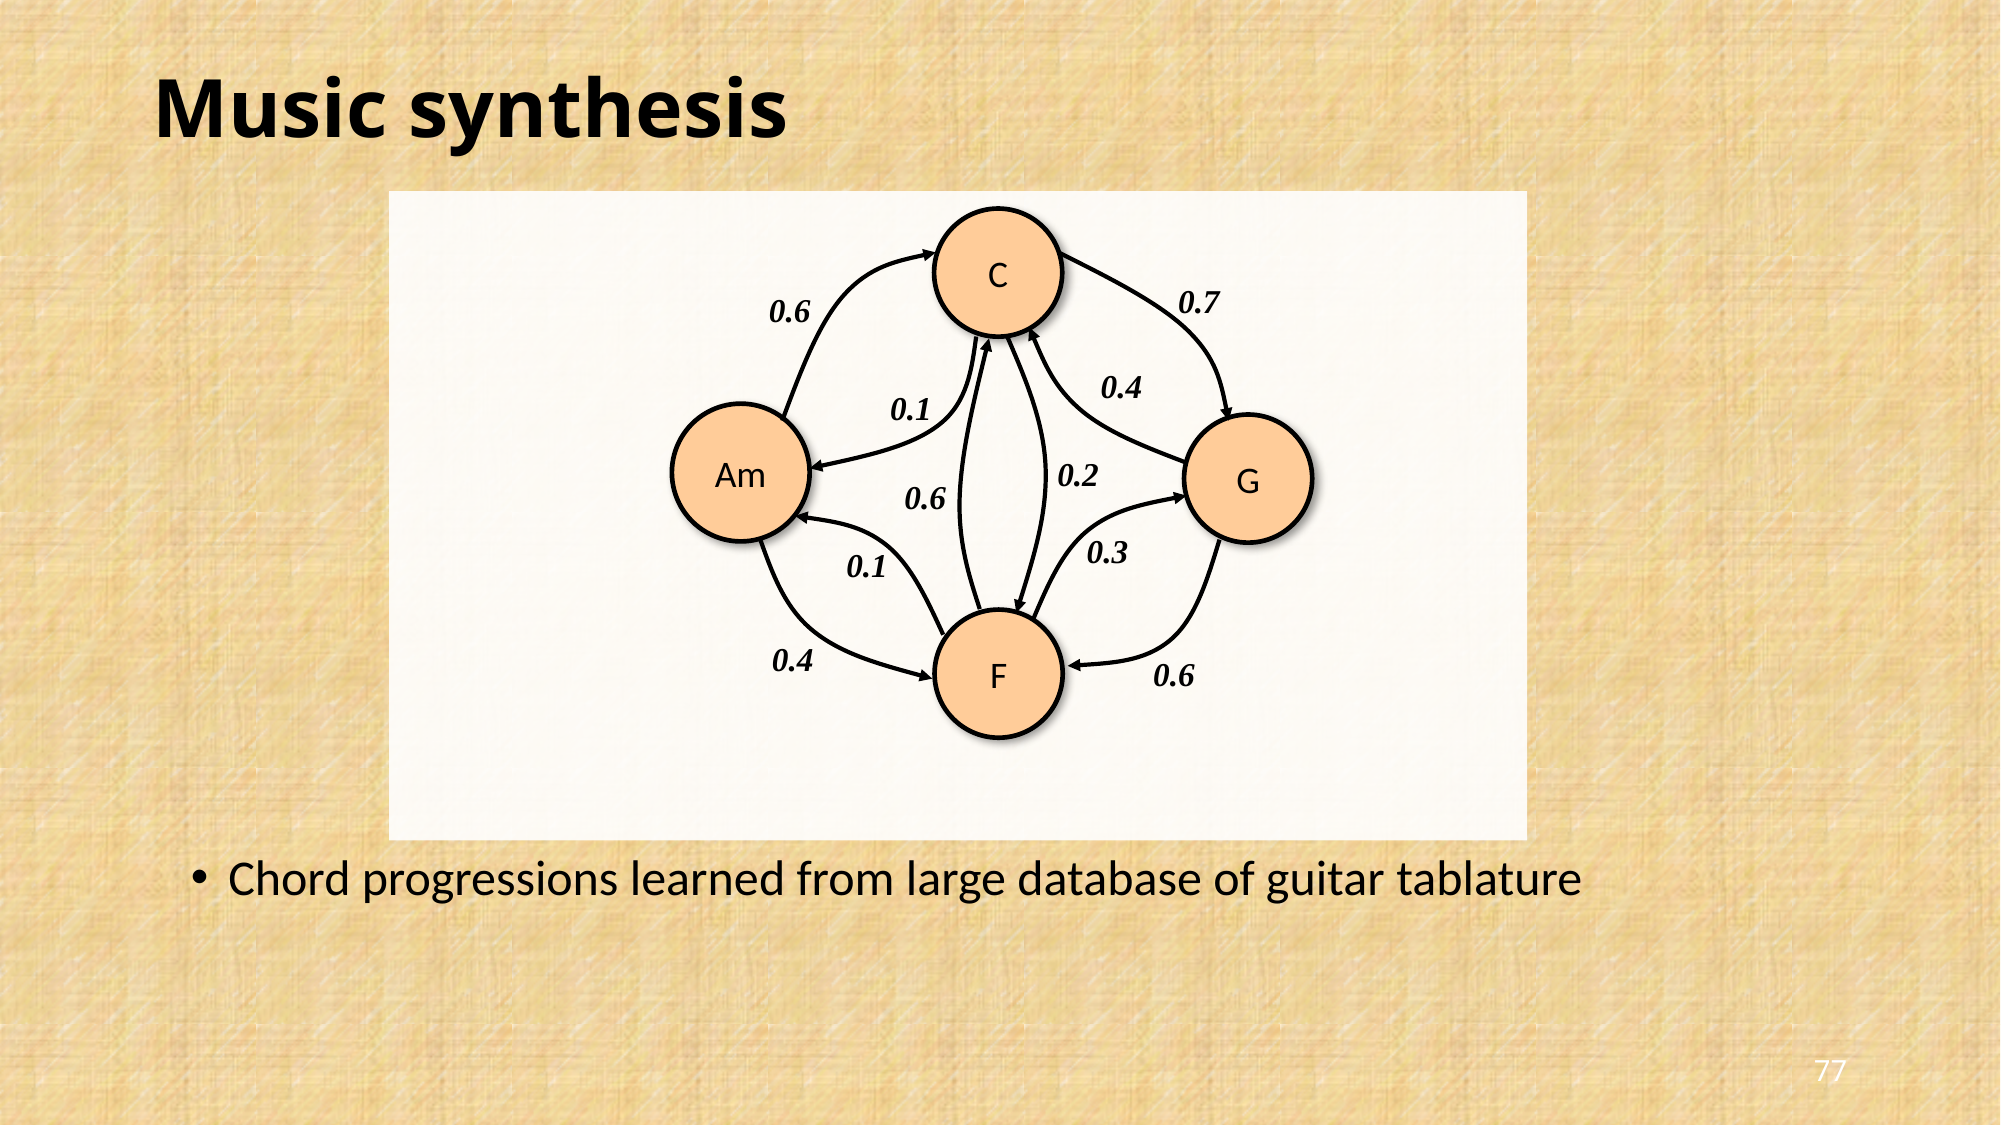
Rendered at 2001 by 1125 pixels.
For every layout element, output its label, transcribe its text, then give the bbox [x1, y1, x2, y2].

list Chord progressions learned from large database of guitar tablature [175, 845, 1675, 1000]
title Music synthesis [137, 59, 1863, 163]
picture [0, 0, 2001, 1125]
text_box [671, 208, 1313, 738]
slide_number 77 [1412, 1042, 1863, 1103]
text_box [389, 191, 1528, 841]
